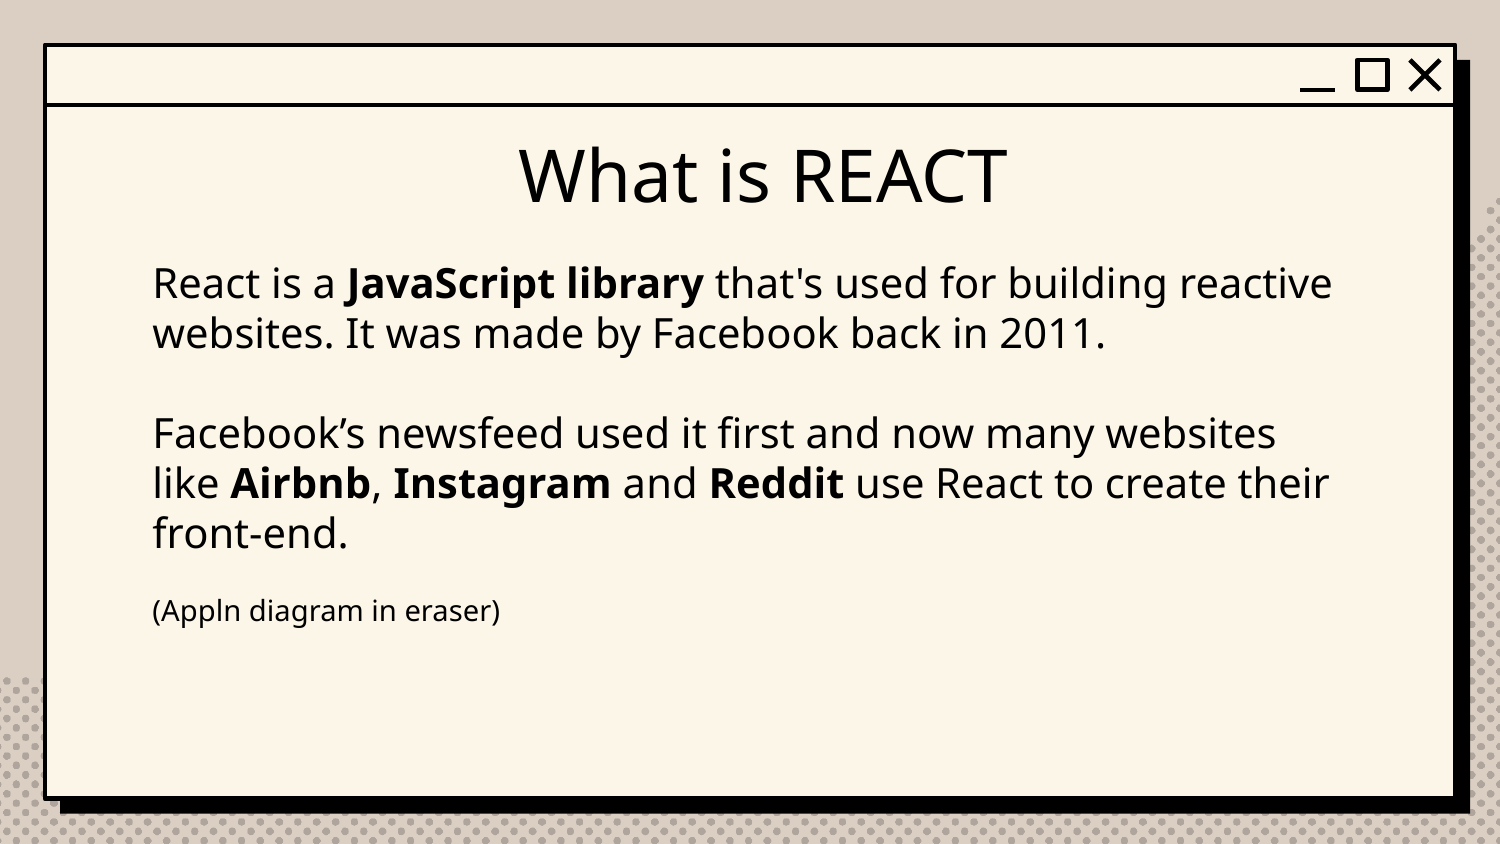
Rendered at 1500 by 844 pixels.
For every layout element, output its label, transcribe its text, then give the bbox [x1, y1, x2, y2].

title What is REACT [130, 114, 1397, 227]
text_box React is a JavaScript library that's used for building reactive websites. It was made by Facebook back in 2011. Facebook’s newsfeed used it first and now many websites like Airbnb, Instagram and Reddit use React to create their front-end. (Appln diagram in eraser) [137, 242, 1364, 745]
